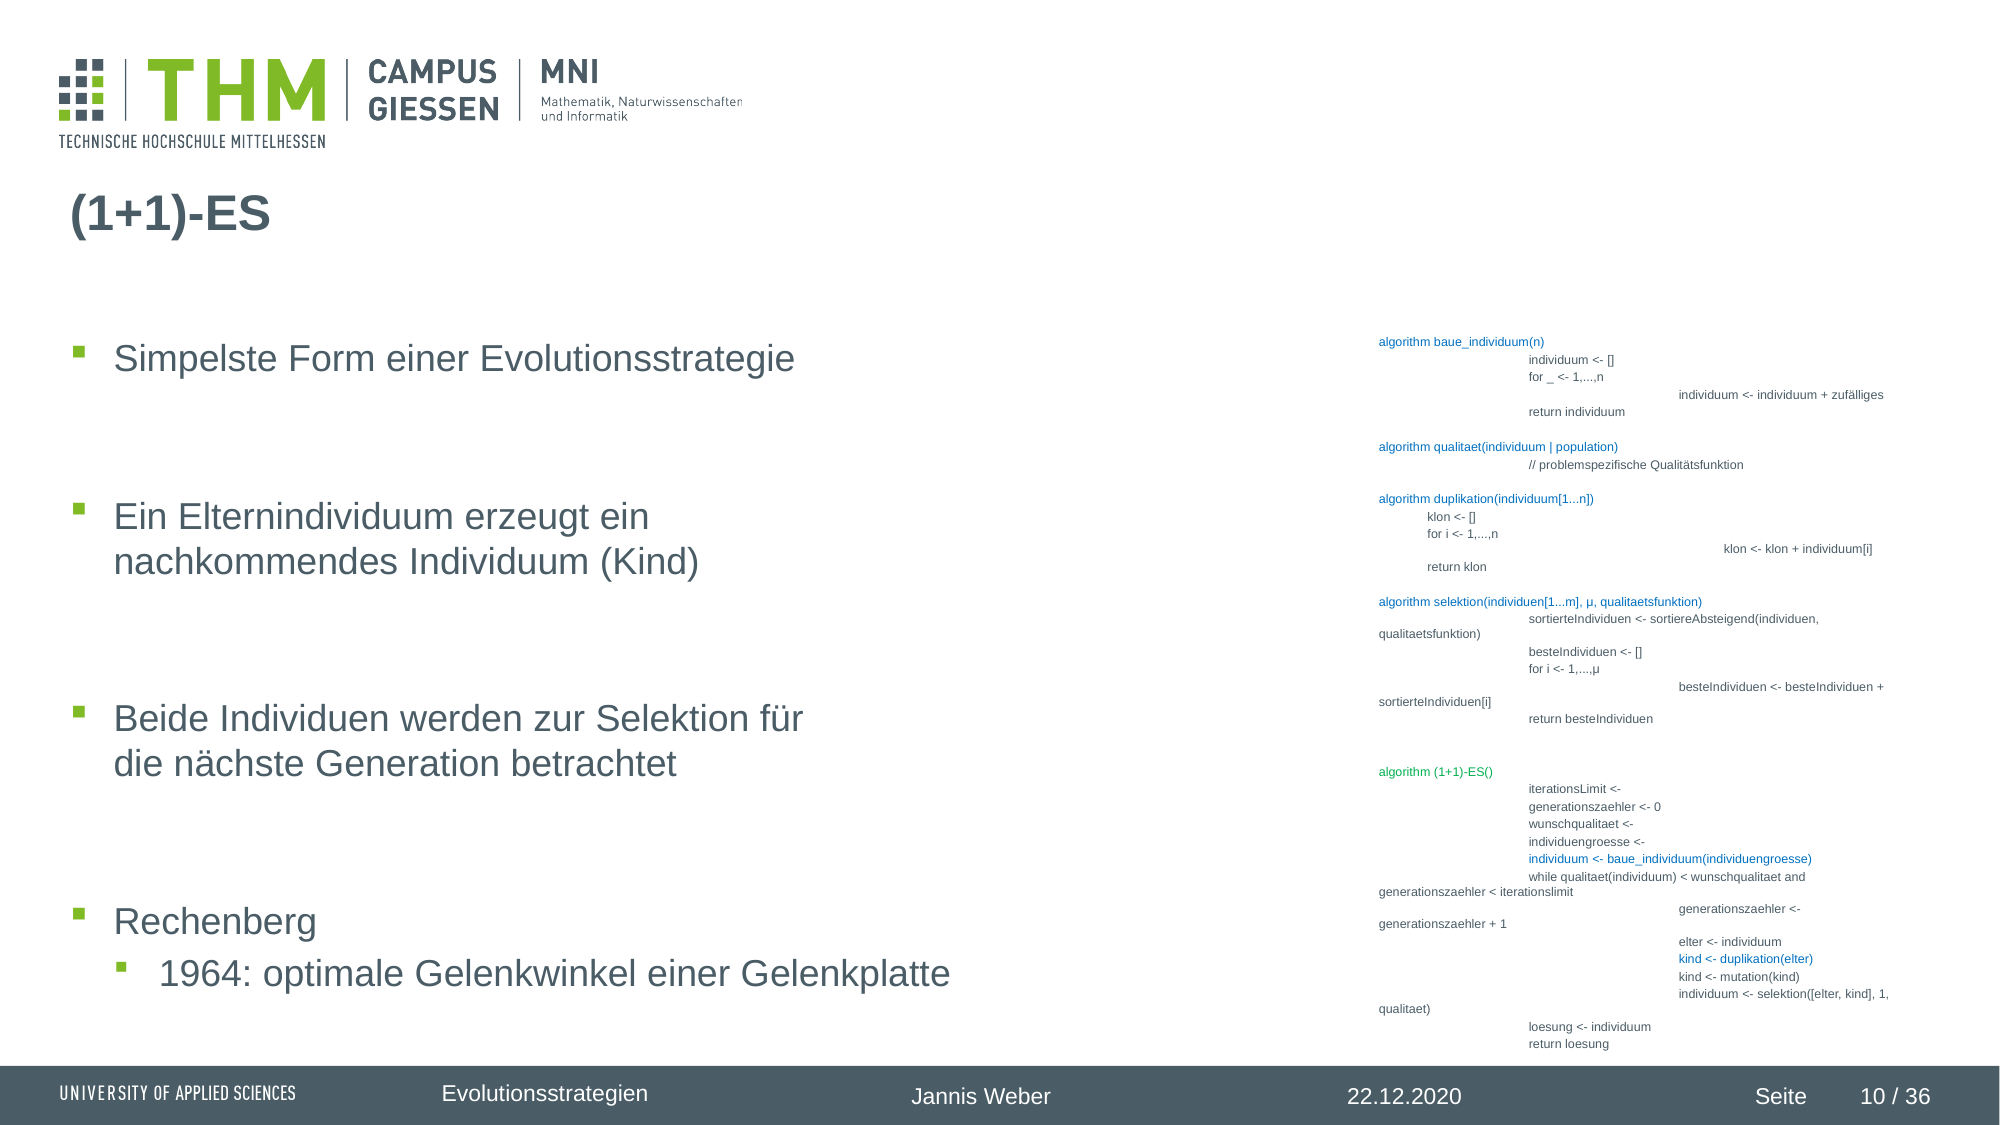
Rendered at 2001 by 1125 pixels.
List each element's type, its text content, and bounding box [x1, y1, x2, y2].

picture [59, 59, 742, 148]
text_box Simpelste Form einer Evolutionsstrategie Ein Elternindividuum erzeugt ein nachkommendes Individuum (Kind) Beide Individuen werden zur Selektion für die nächste Generation betrachtet Rechenberg 1964: optimale Gelenkwinkel einer Gelenkplatte [54, 326, 1940, 1033]
title (1+1)-ES [54, 172, 1913, 268]
picture [59, 1082, 296, 1104]
